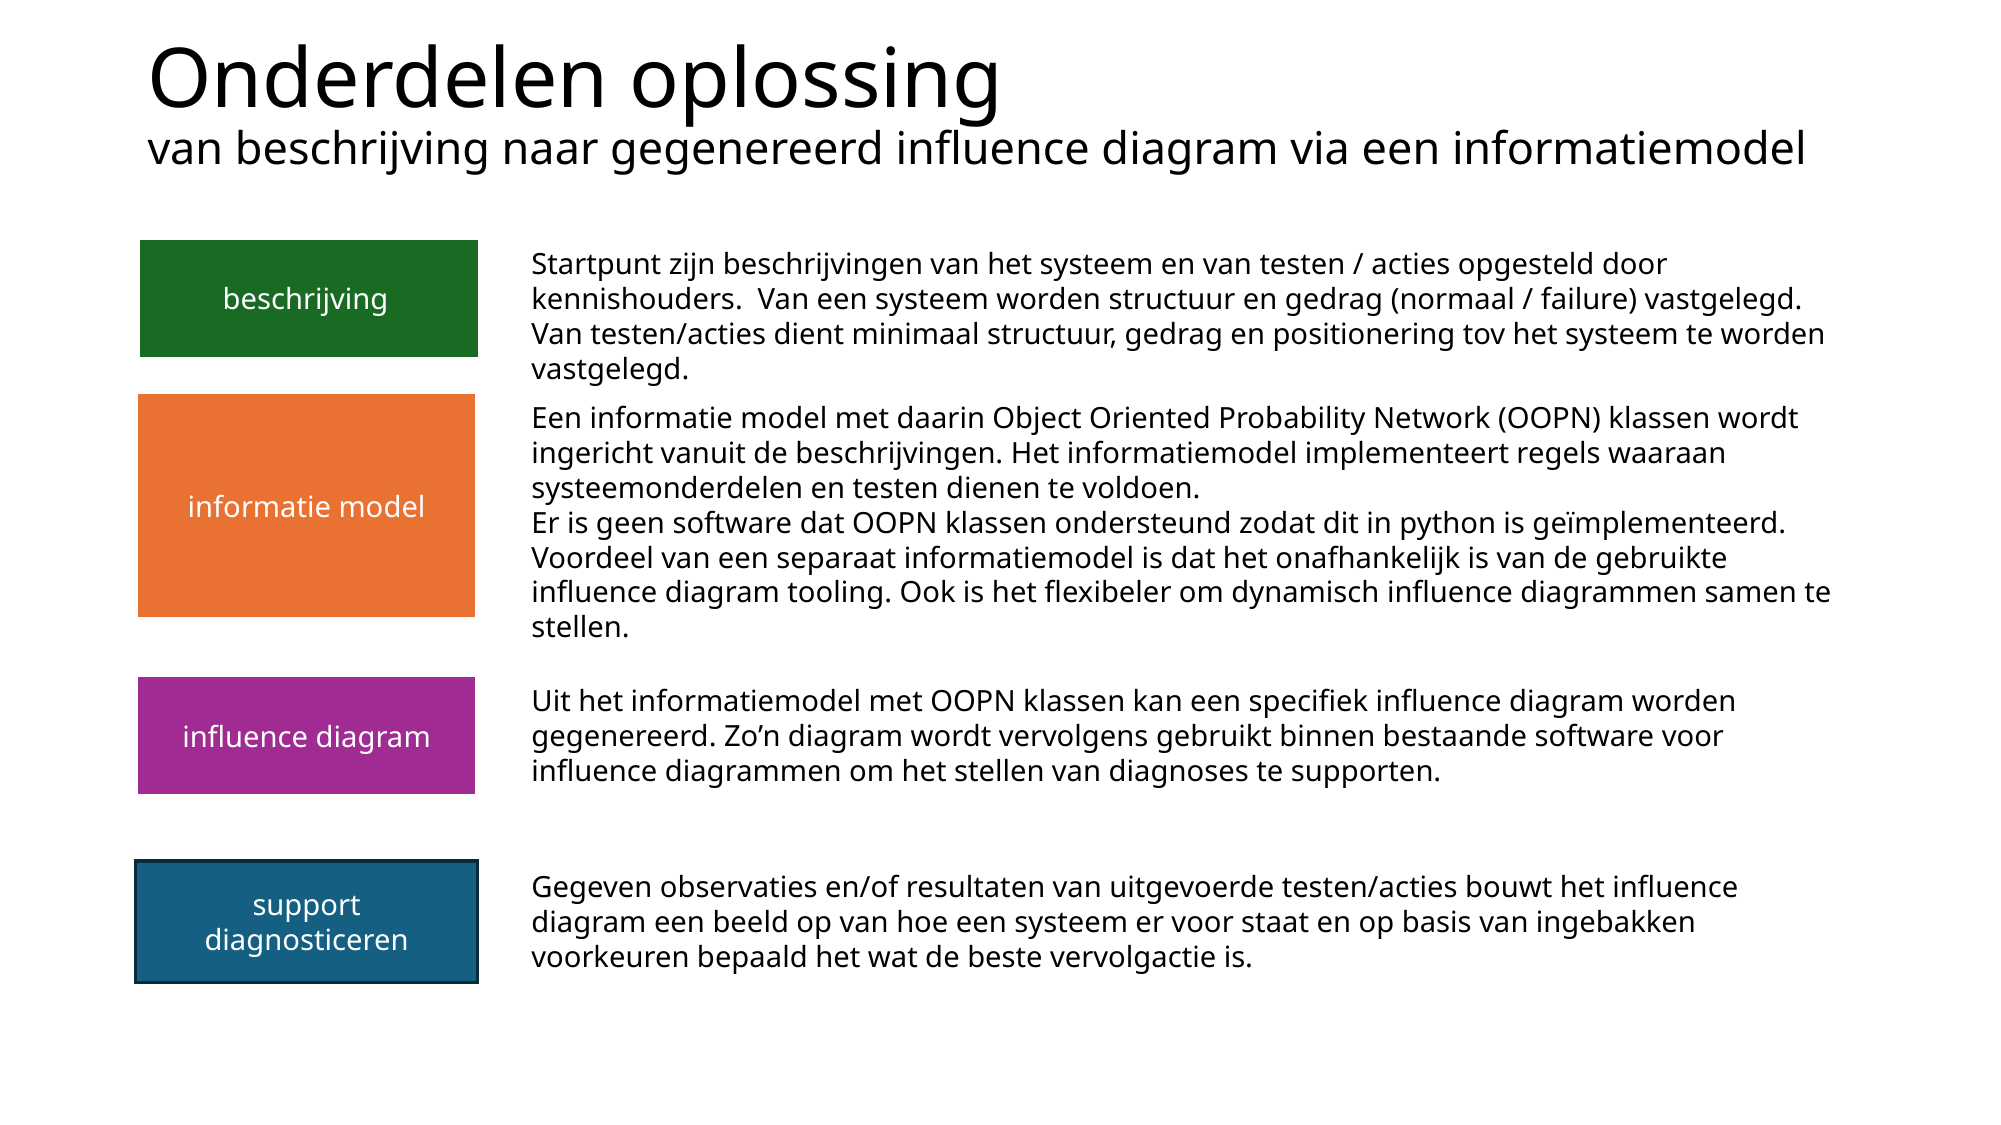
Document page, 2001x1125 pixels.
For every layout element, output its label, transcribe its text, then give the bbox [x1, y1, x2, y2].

text_box influence diagram [133, 673, 480, 798]
text_box informatie model [133, 390, 480, 621]
text_box Uit het informatiemodel met OOPN klassen kan een specifiek influence diagram worden gegenereerd. Zo’n diagram wordt vervolgens gebruikt binnen bestaande software voor influence diagrammen om het stellen van diagnoses te supporten. [516, 675, 1858, 795]
text_box Gegeven observaties en/of resultaten van uitgevoerde testen/acties bouwt het influence diagram een beeld op van hoe een systeem er voor staat en op basis van ingebakken voorkeuren bepaald het wat de beste vervolgactie is. [516, 861, 1858, 981]
text_box Startpunt zijn beschrijvingen van het systeem en van testen / acties opgesteld door kennishouders. Van een systeem worden structuur en gedrag (normaal / failure) vastgelegd. Van testen/acties dient minimaal structuur, gedrag en positionering tov het systeem te worden vastgelegd. [516, 237, 1858, 391]
text_box Onderdelen oplossing van beschrijving naar gegenereerd influence diagram via een informatiemodel [132, 27, 1858, 183]
text_box beschrijving [136, 236, 482, 361]
text_box support diagnosticeren [134, 859, 479, 984]
text_box Een informatie model met daarin Object Oriented Probability Network (OOPN) klassen wordt ingericht vanuit de beschrijvingen. Het informatiemodel implementeert regels waaraan systeemonderdelen en testen dienen te voldoen. Er is geen software dat OOPN klassen ondersteund zodat dit in python is geïmplementeerd. Voordeel van een separaat informatiemodel is dat het onafhankelijk is van de gebruikte influence diagram tooling. Ook is het flexibeler om dynamisch influence diagrammen samen te stellen. [516, 391, 1858, 652]
